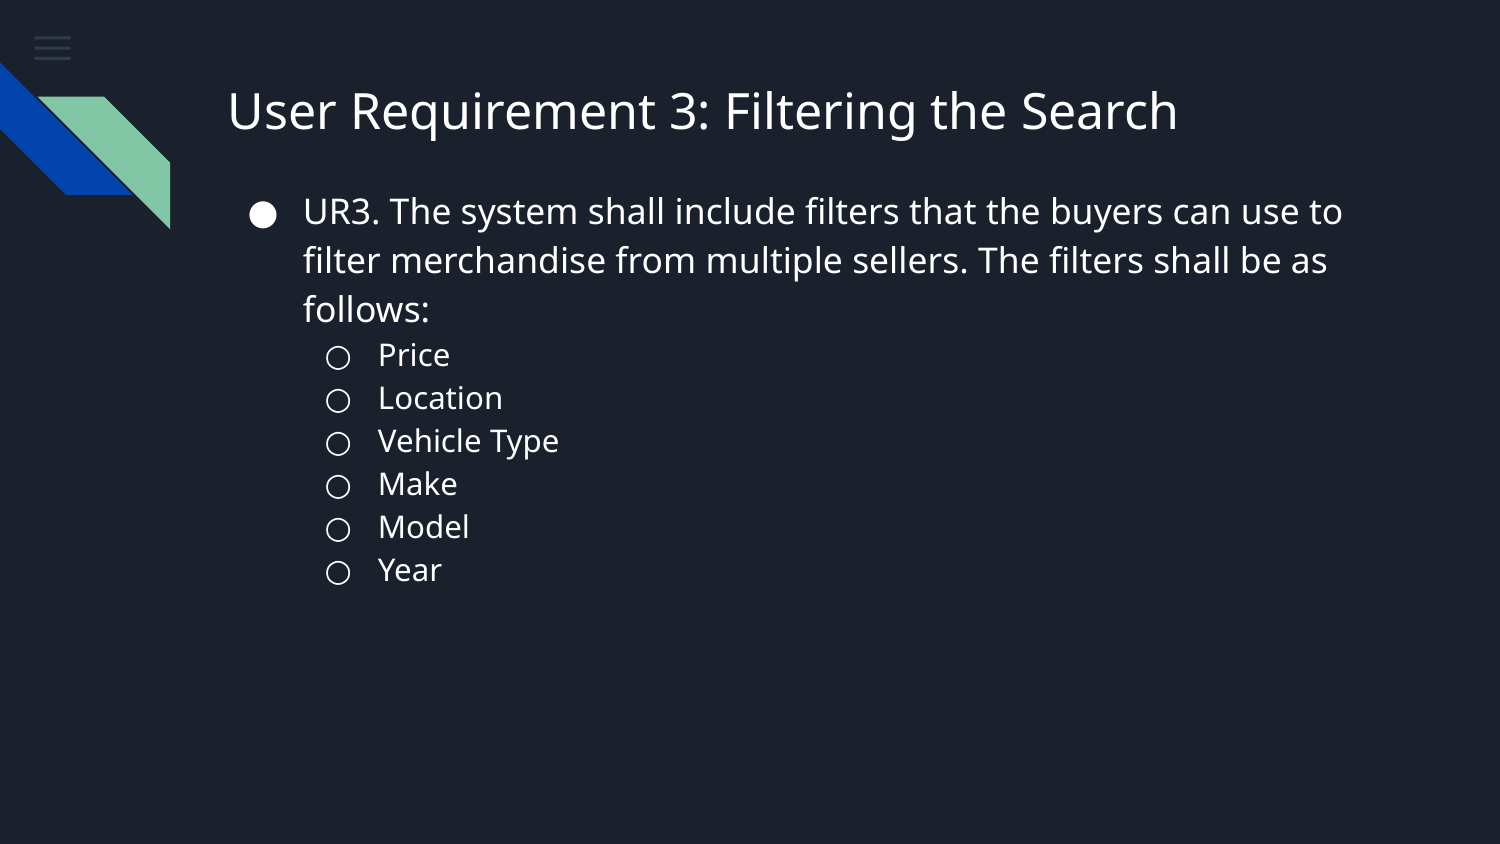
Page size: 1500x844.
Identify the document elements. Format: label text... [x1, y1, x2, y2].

list UR3. The system shall include filters that the buyers can use to filter merchandise from multiple sellers. The filters shall be as follows: Price Location Vehicle Type Make Model Year [212, 168, 1368, 735]
title User Requirement 3: Filtering the Search [212, 64, 1398, 169]
